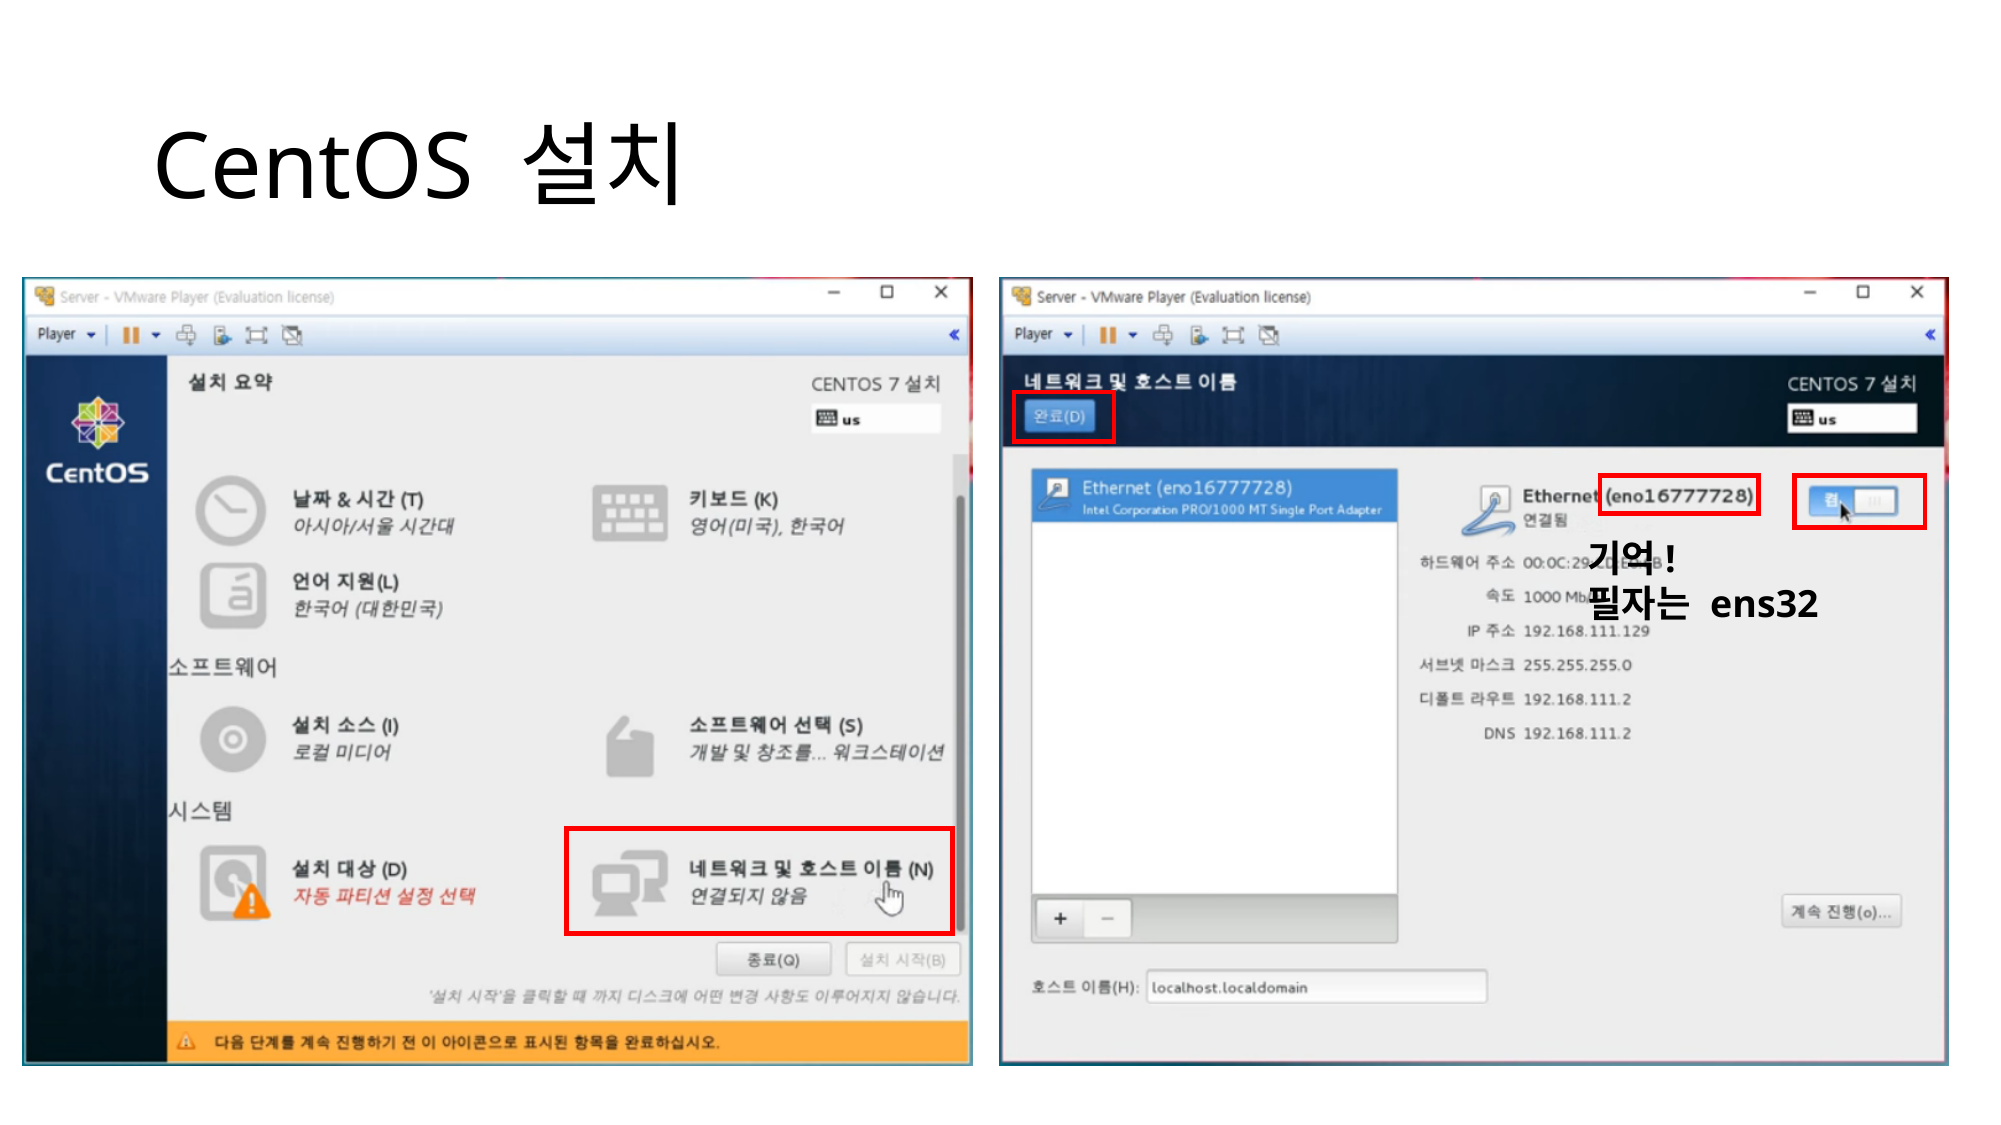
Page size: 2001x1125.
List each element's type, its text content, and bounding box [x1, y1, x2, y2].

picture [1001, 277, 1949, 1066]
picture [22, 277, 973, 1066]
title CentOS 설치 [137, 59, 1863, 278]
